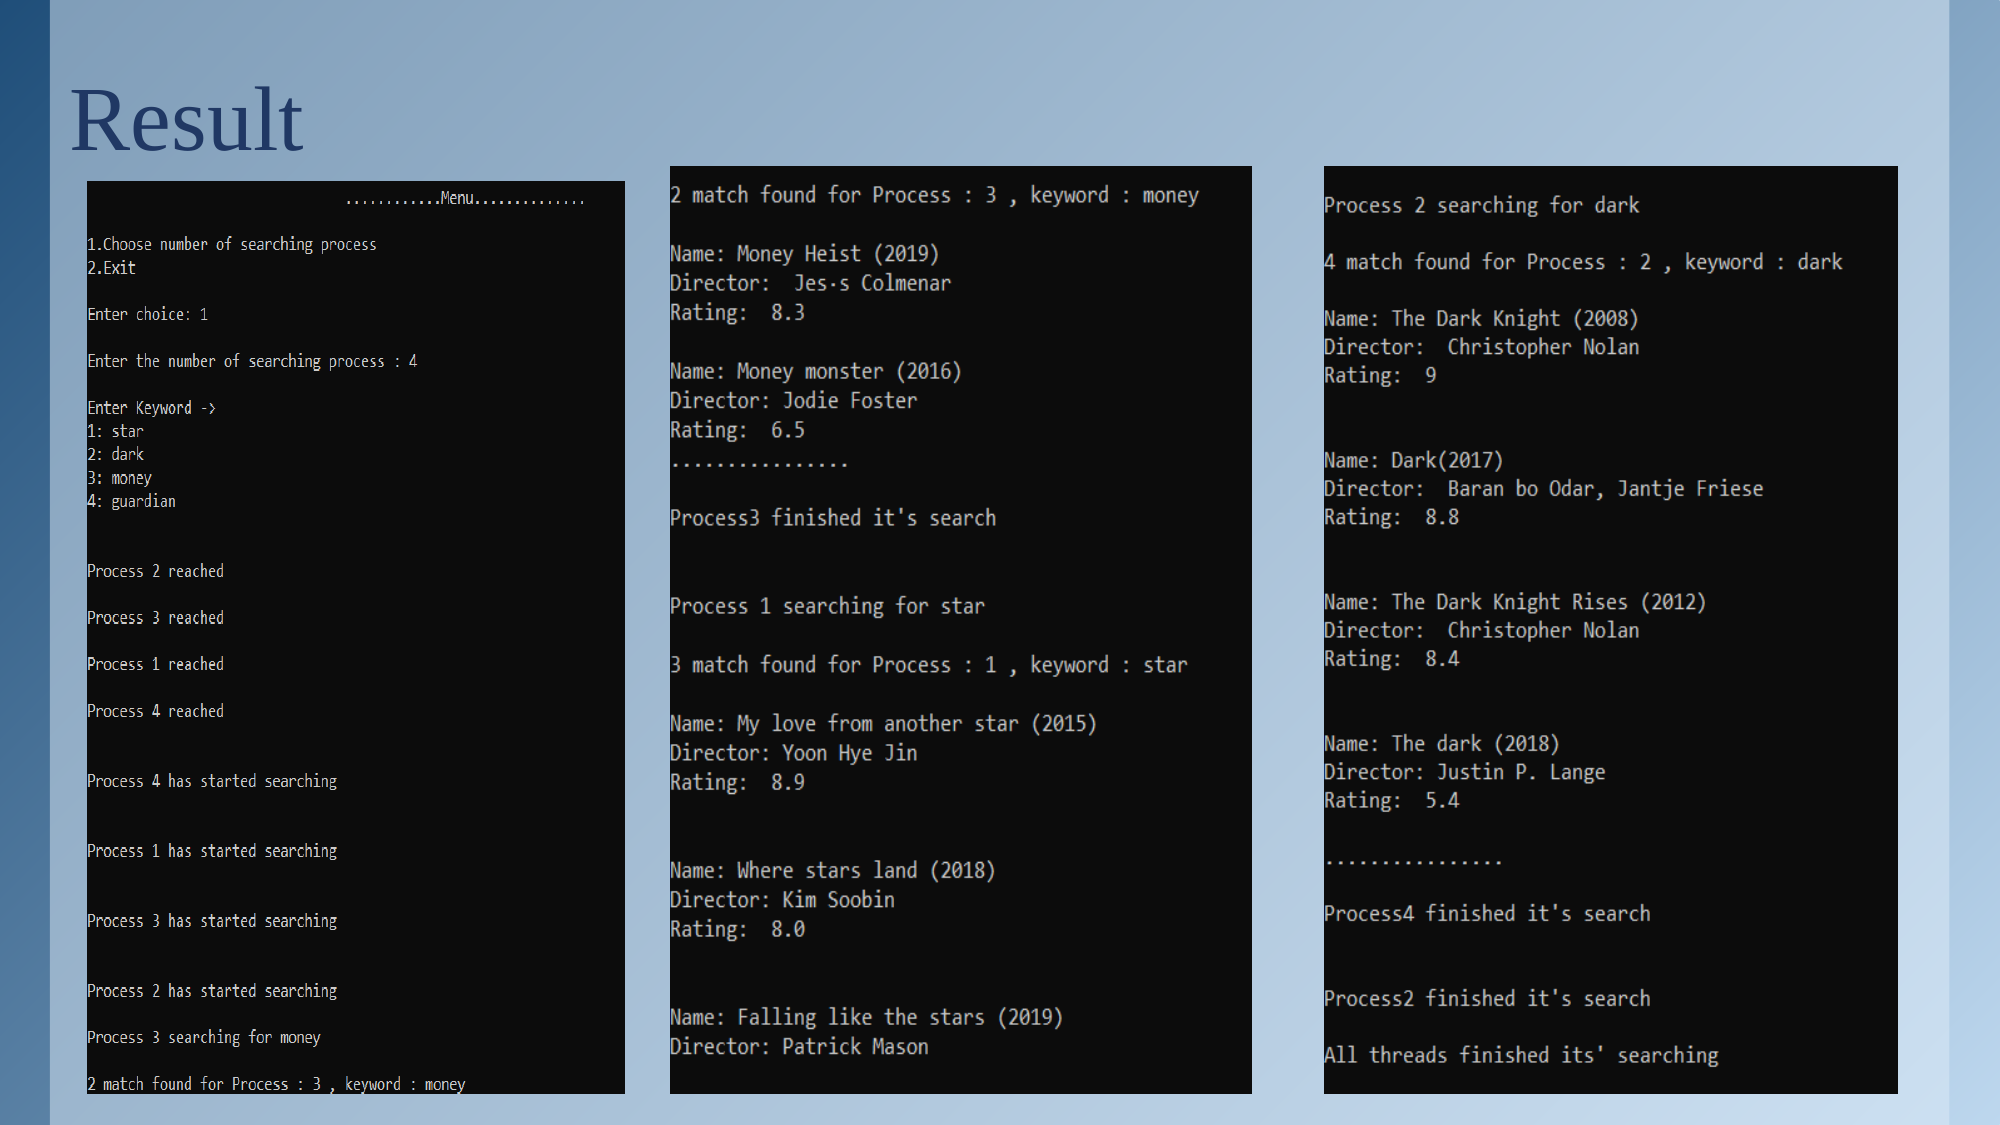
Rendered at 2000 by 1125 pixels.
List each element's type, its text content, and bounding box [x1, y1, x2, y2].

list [87, 181, 625, 1094]
picture [670, 166, 1253, 1094]
title Result [49, 31, 738, 180]
picture [1324, 166, 1898, 1094]
